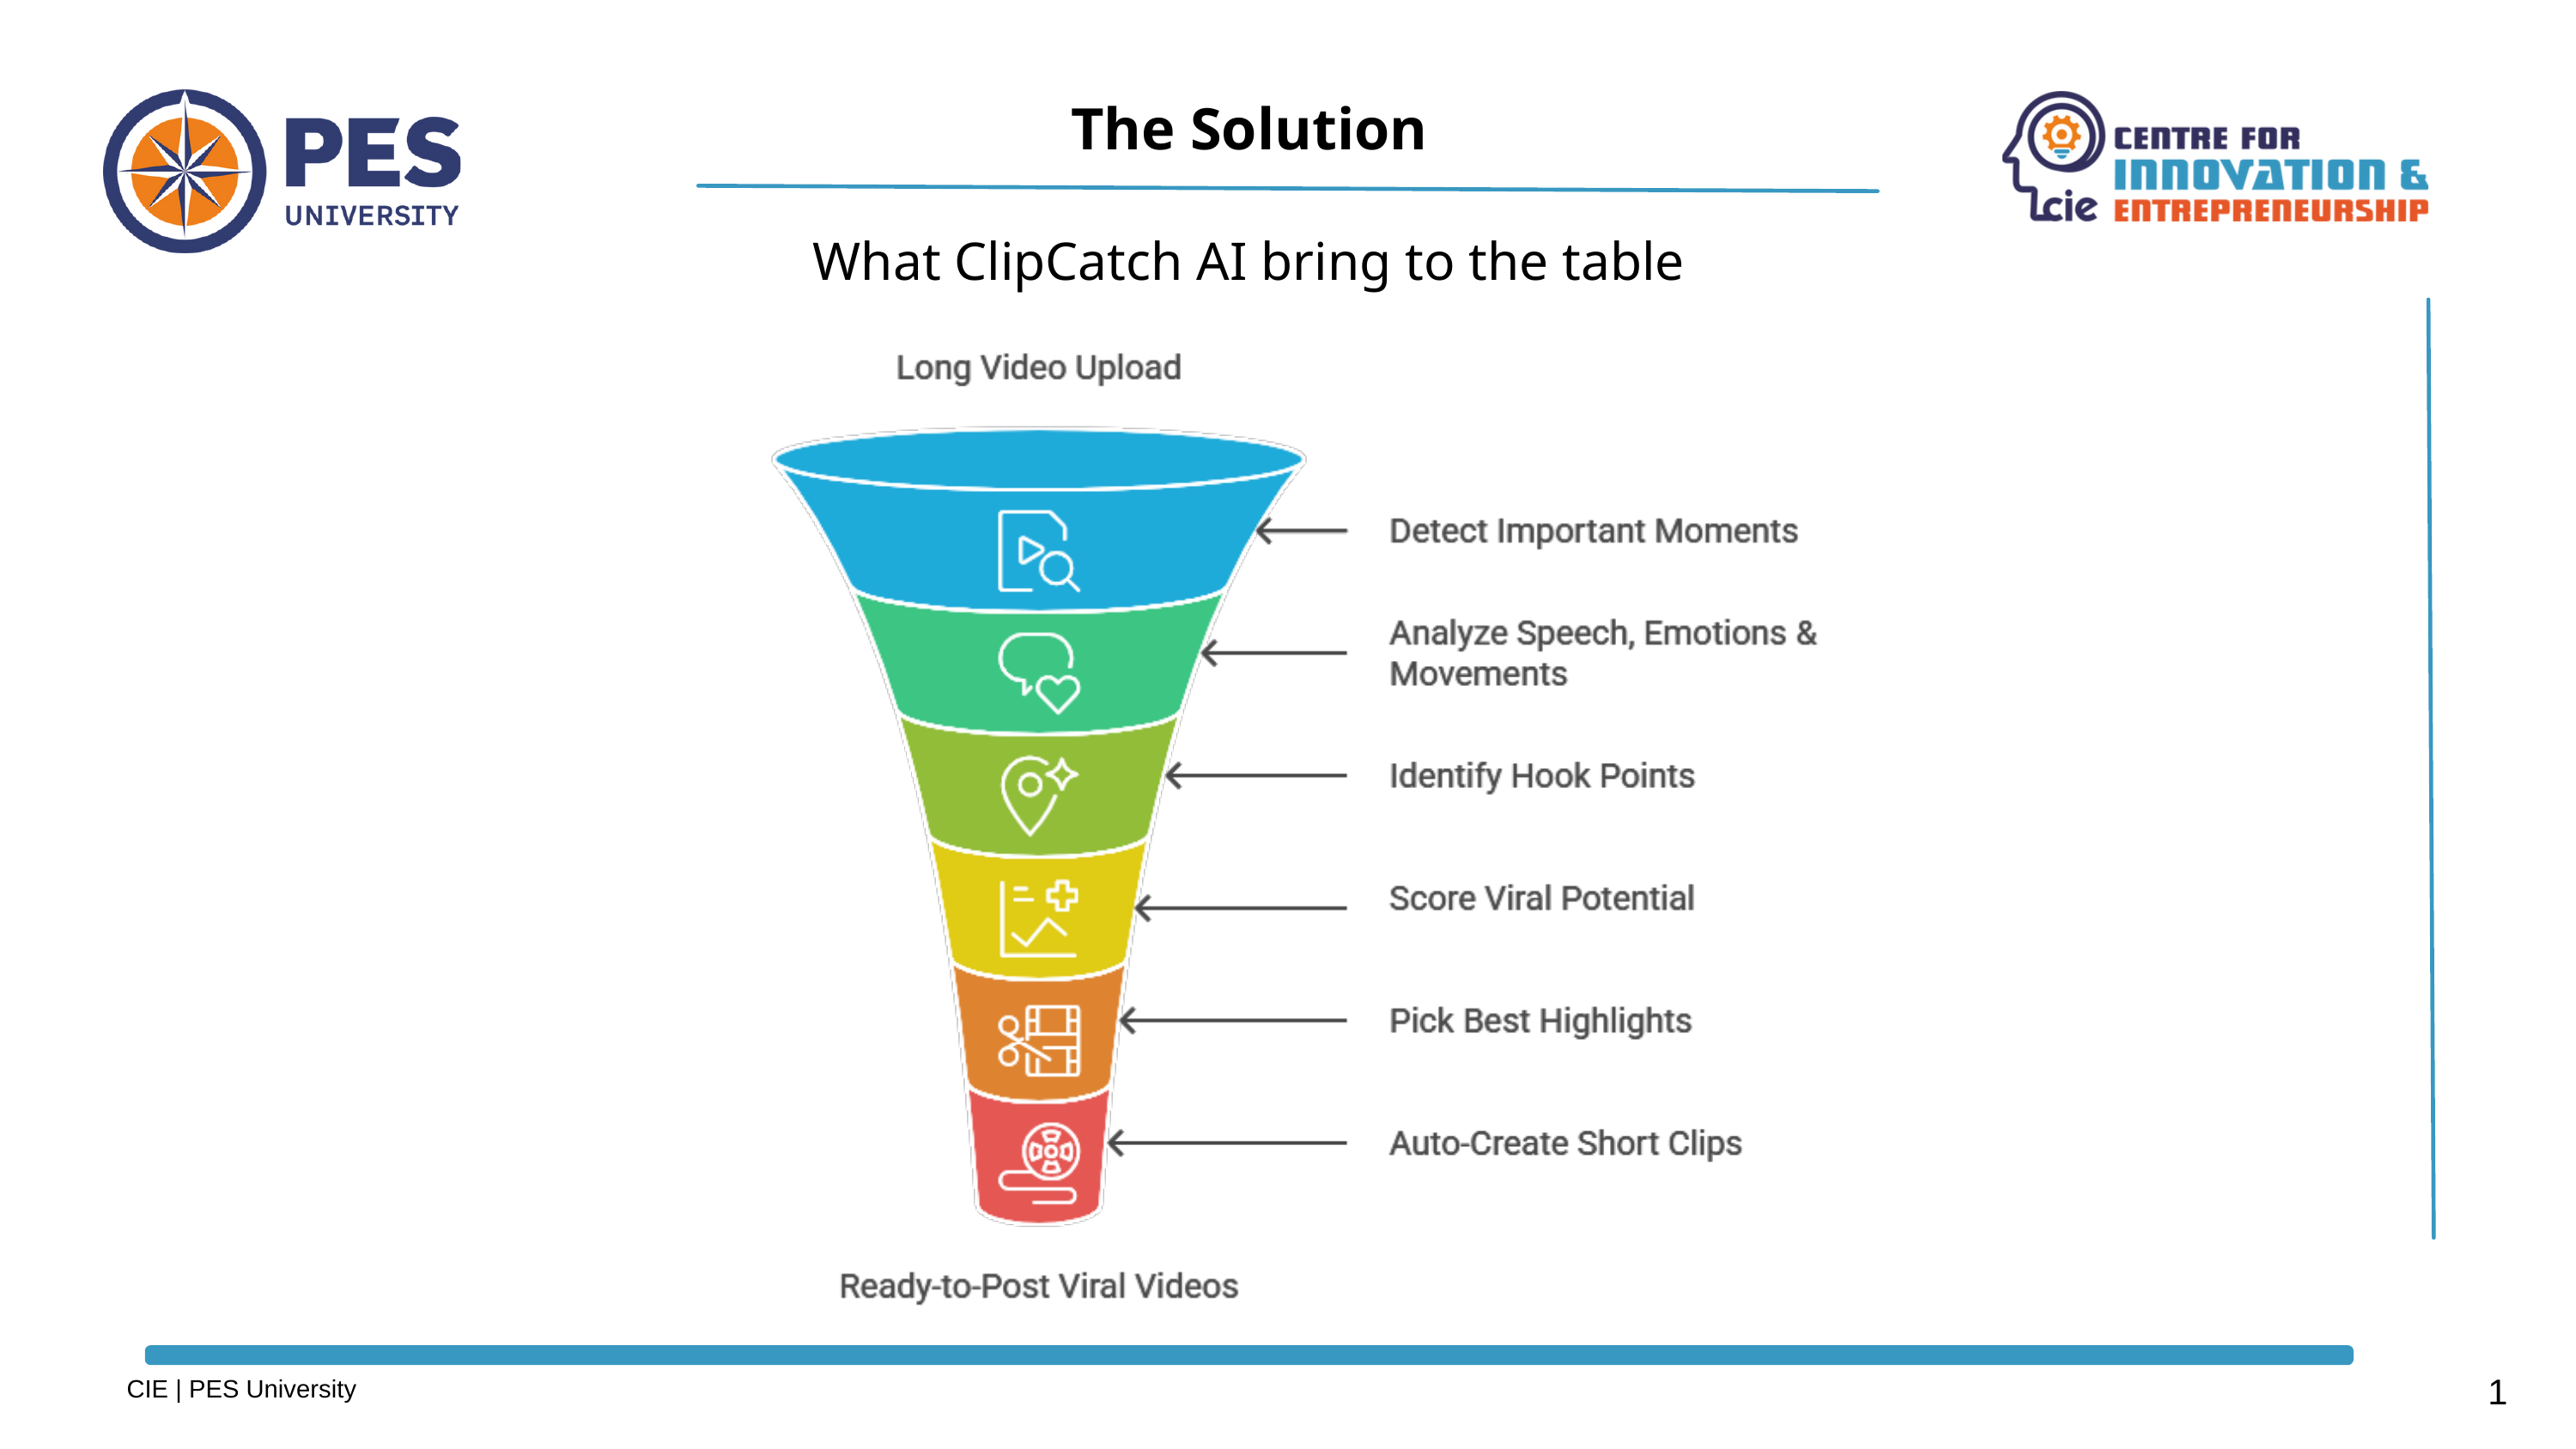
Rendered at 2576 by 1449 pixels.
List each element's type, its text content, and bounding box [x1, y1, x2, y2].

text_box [102, 89, 461, 253]
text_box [37, 1362, 447, 1416]
text_box 1 [2479, 1351, 2517, 1412]
text_box [733, 301, 1878, 1329]
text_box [2002, 90, 2429, 221]
text_box What ClipCatch AI bring to the table [788, 203, 1710, 291]
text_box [144, 1344, 2354, 1366]
text_box The Solution [782, 64, 1716, 161]
